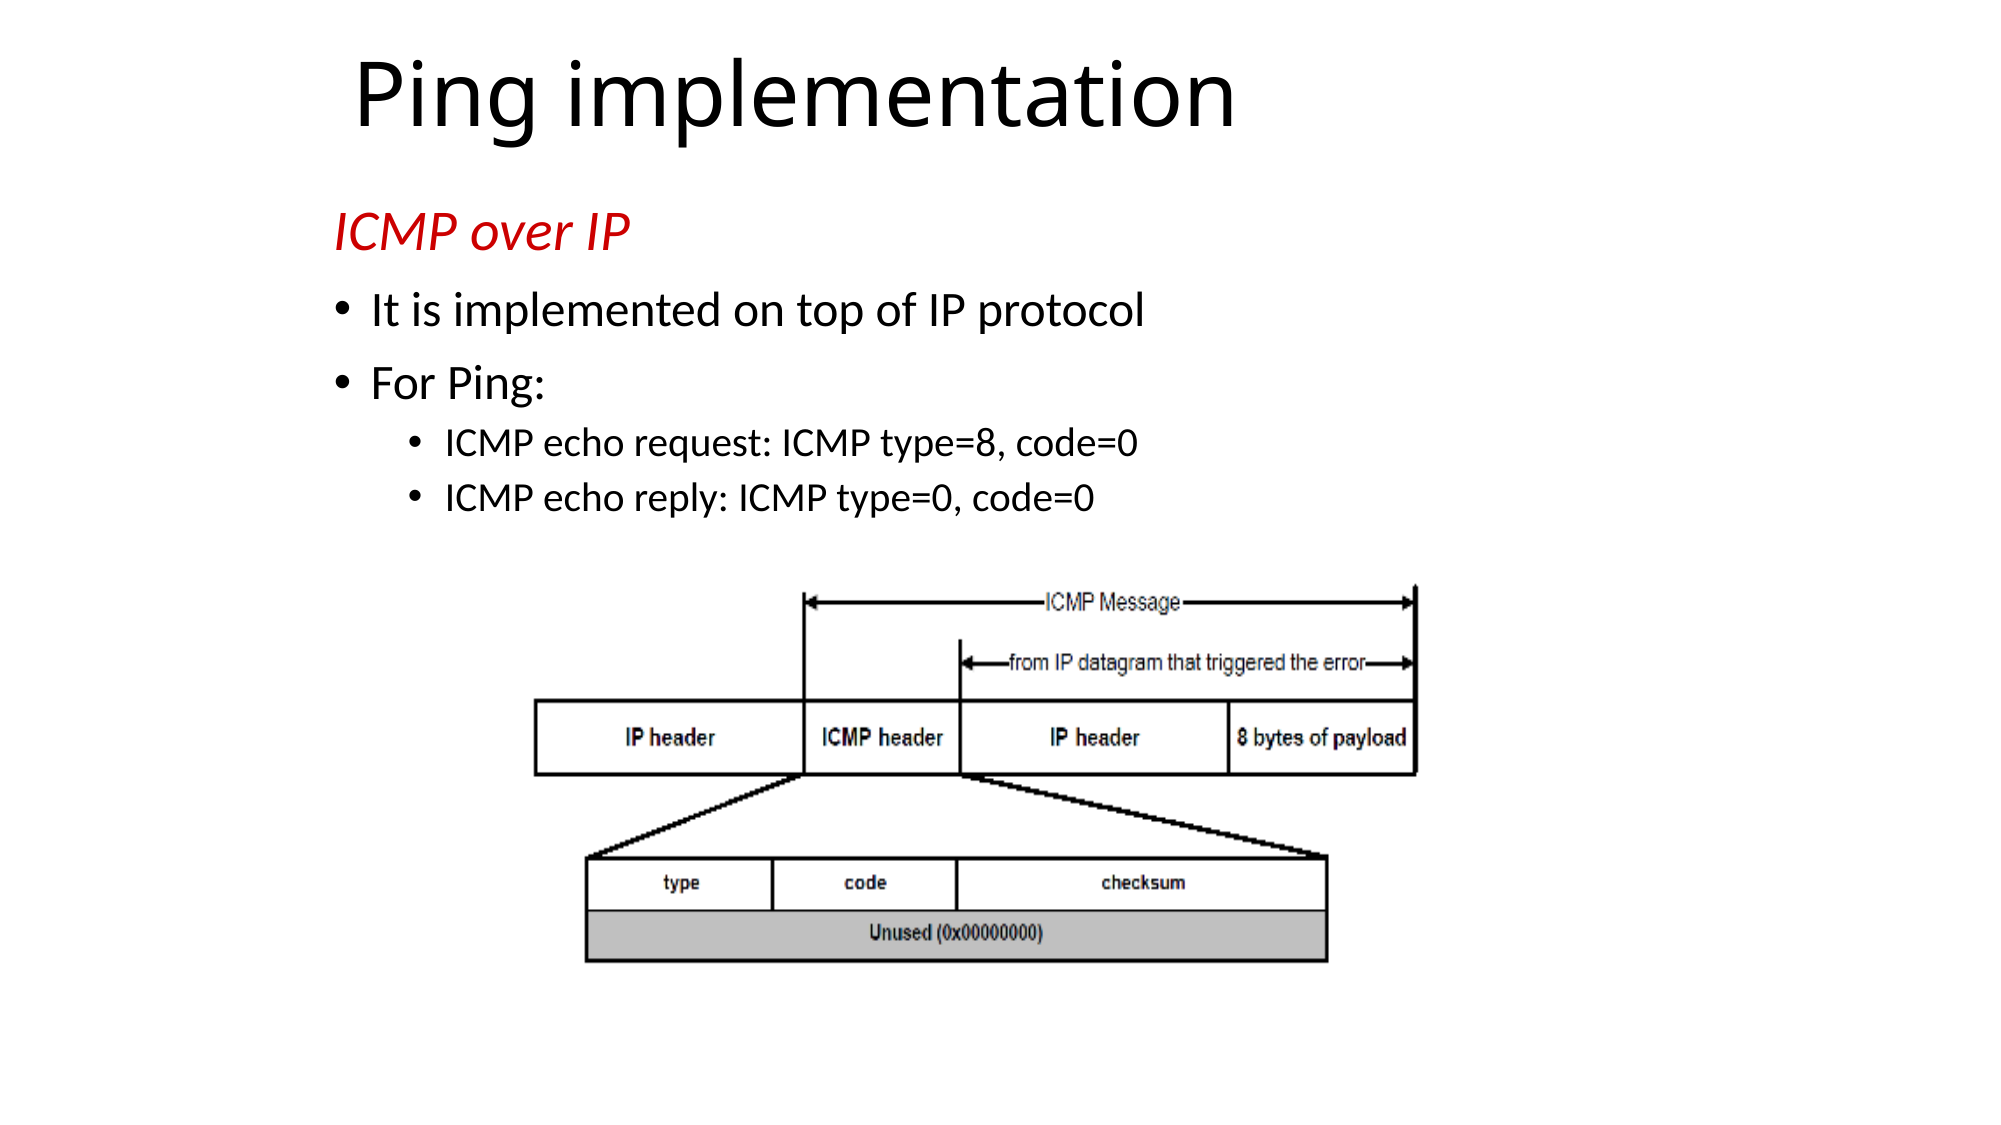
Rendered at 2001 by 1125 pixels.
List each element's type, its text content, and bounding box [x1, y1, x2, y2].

list ICMP over IP It is implemented on top of IP protocol For Ping: ICMP echo request: ICMP type=8, code=0 ICMP echo reply: ICMP type=0, code=0 [318, 193, 1759, 531]
title Ping implementation [337, 41, 1613, 154]
picture [508, 558, 1457, 994]
